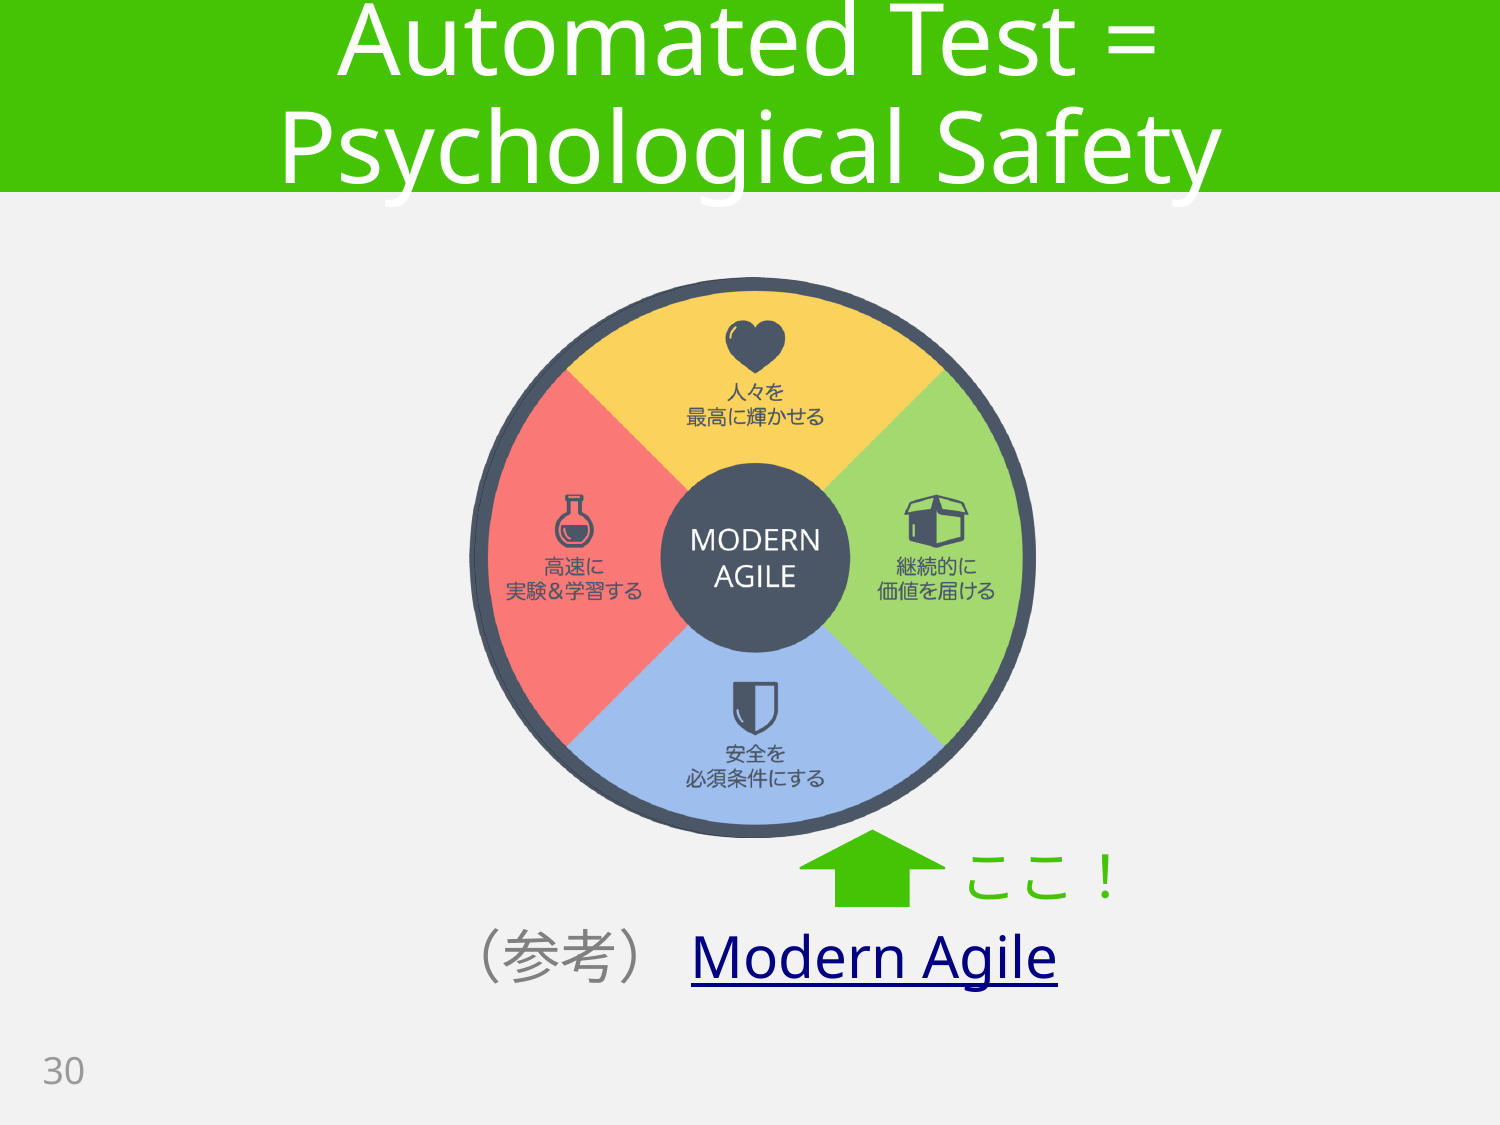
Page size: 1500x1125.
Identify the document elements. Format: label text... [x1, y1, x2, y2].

text_box [799, 838, 946, 907]
picture [469, 277, 1036, 838]
slide_number 30 [27, 1042, 146, 1102]
title Automated Test = Psychological Safety [0, 53, 1500, 140]
list （参考）Modern Agile [103, 277, 1397, 1000]
text_box ここ！ [944, 830, 1182, 920]
